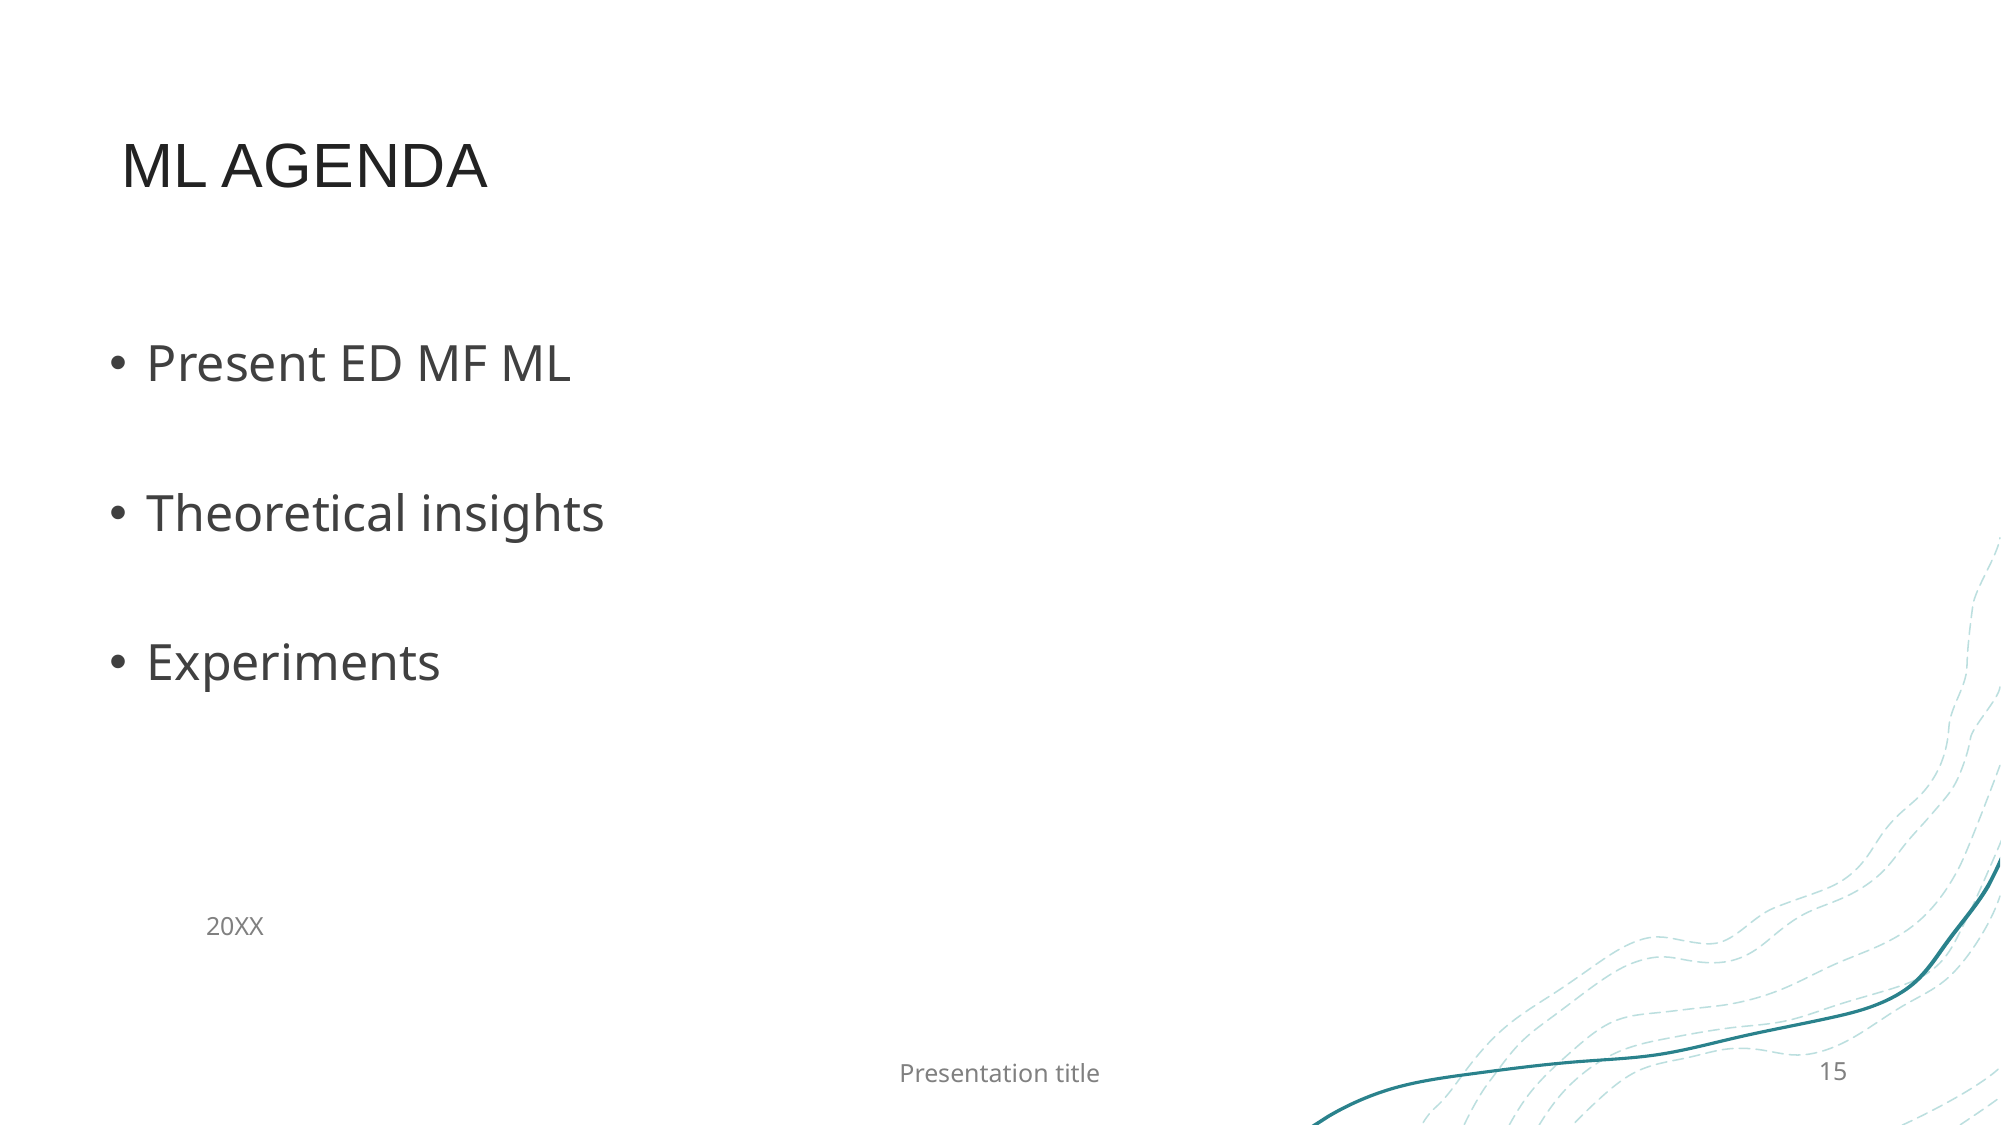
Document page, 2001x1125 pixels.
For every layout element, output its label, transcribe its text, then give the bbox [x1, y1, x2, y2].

text_box Present ED MF ML Theoretical insights Experiments [94, 249, 1638, 925]
slide_number 20XX [190, 925, 641, 955]
title ML agenda [106, 58, 1477, 249]
footer Presentation title [662, 1042, 1338, 1103]
slide_number 15 [1412, 1042, 1863, 1103]
